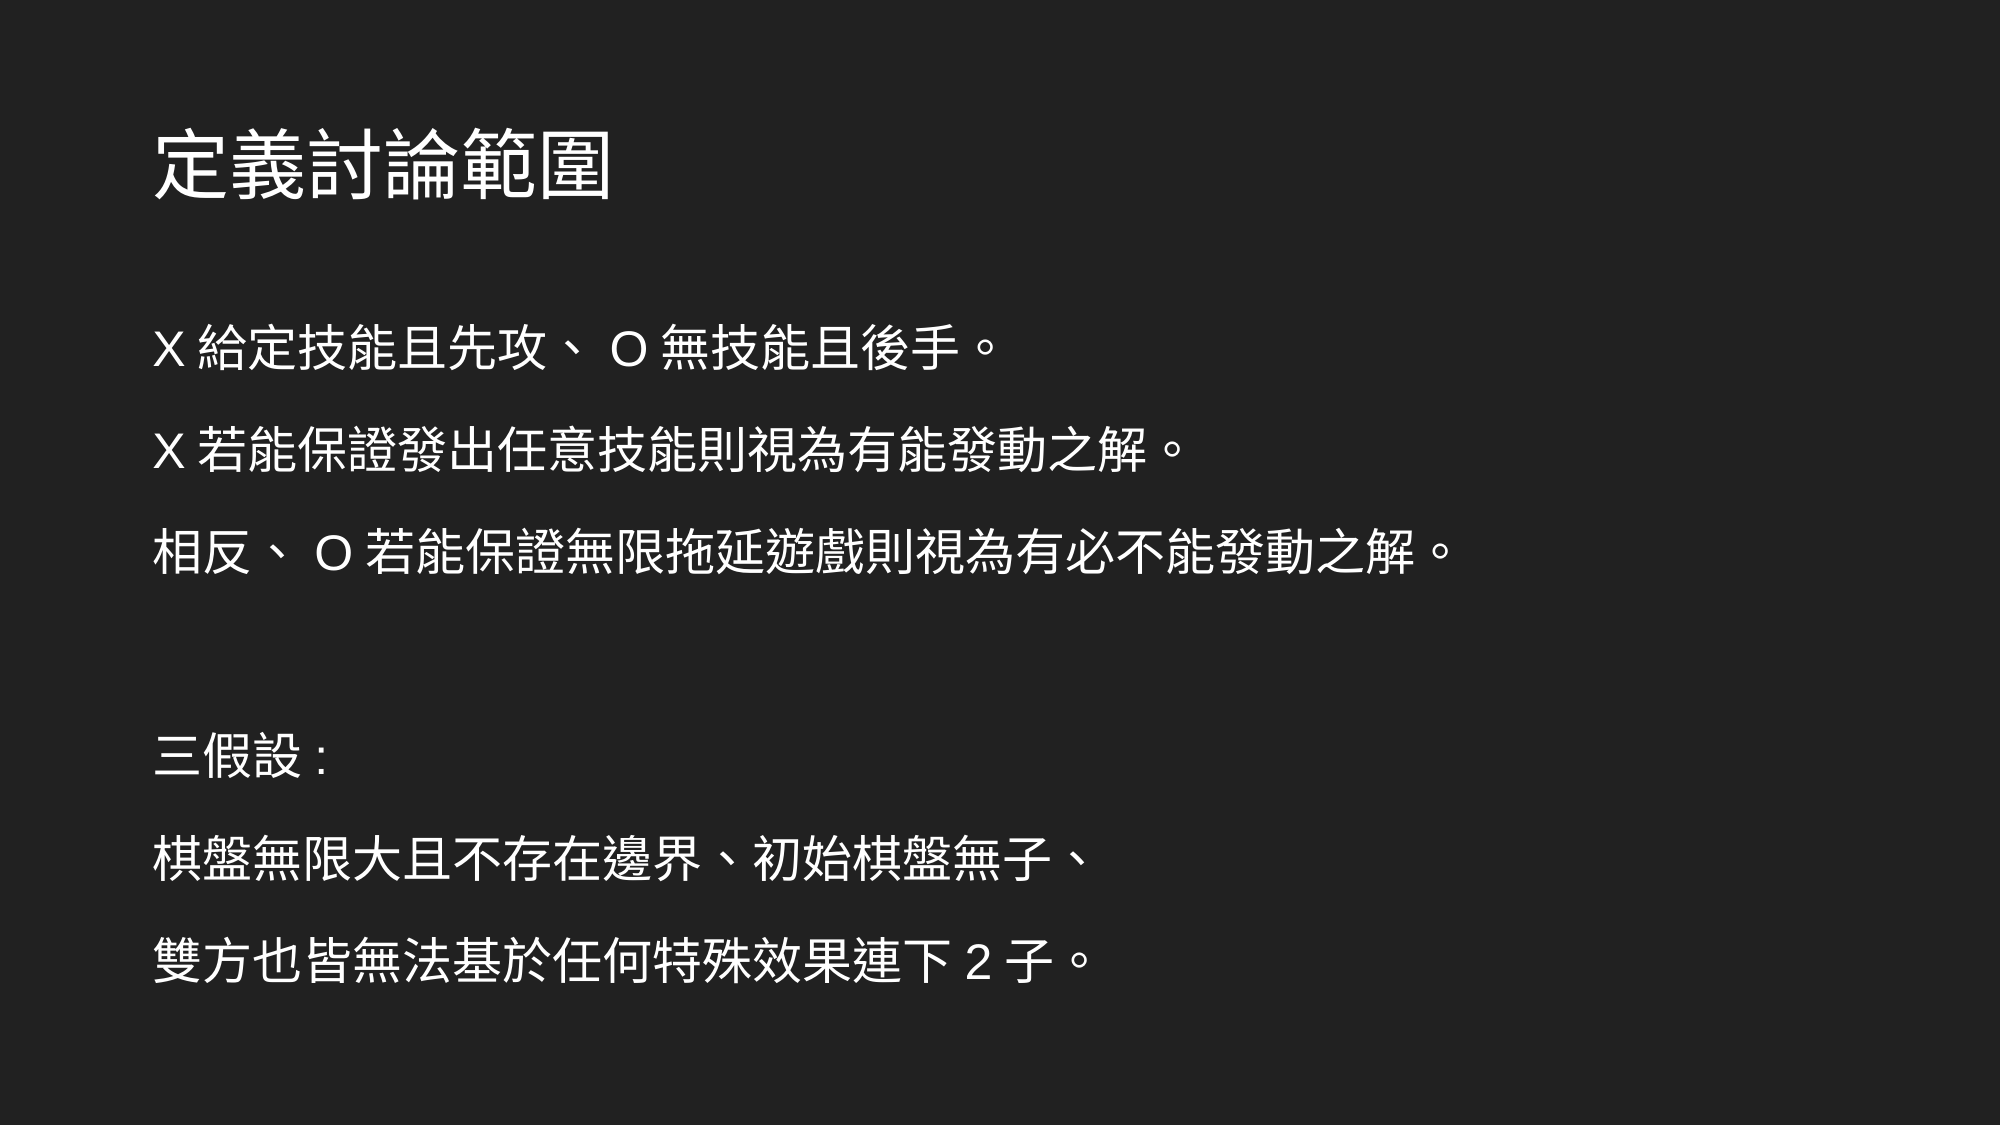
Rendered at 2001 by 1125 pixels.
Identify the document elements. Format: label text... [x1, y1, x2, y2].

title 定義討論範圍 [137, 59, 1863, 278]
list X給定技能且先攻、O無技能且後手。 X若能保證發出任意技能則視為有能發動之解。 相反、O若能保證無限拖延遊戲則視為有必不能發動之解。 三假設: 棋盤無限大且不存在邊界、初始棋盤無子、 雙方也皆無法基於任何特殊效果連下2子。 [137, 299, 1863, 1014]
